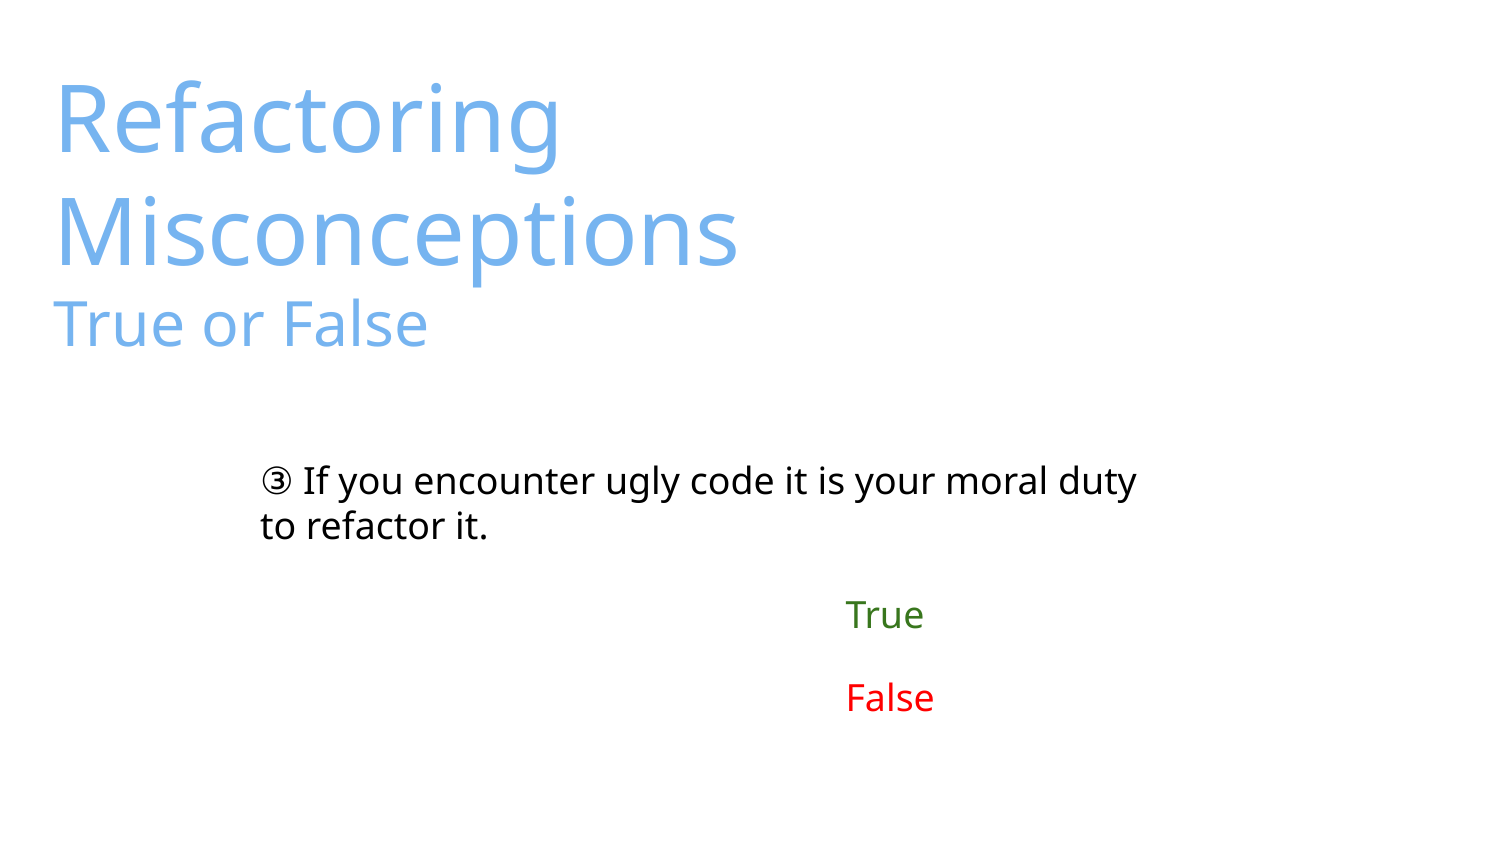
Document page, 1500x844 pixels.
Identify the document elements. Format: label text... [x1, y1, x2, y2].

text_box True [830, 576, 968, 653]
text_box False [830, 658, 968, 735]
text_box ③ If you encounter ugly code it is your moral duty to refactor it. [244, 442, 1177, 577]
title Refactoring Misconceptions True or False [38, 49, 915, 374]
